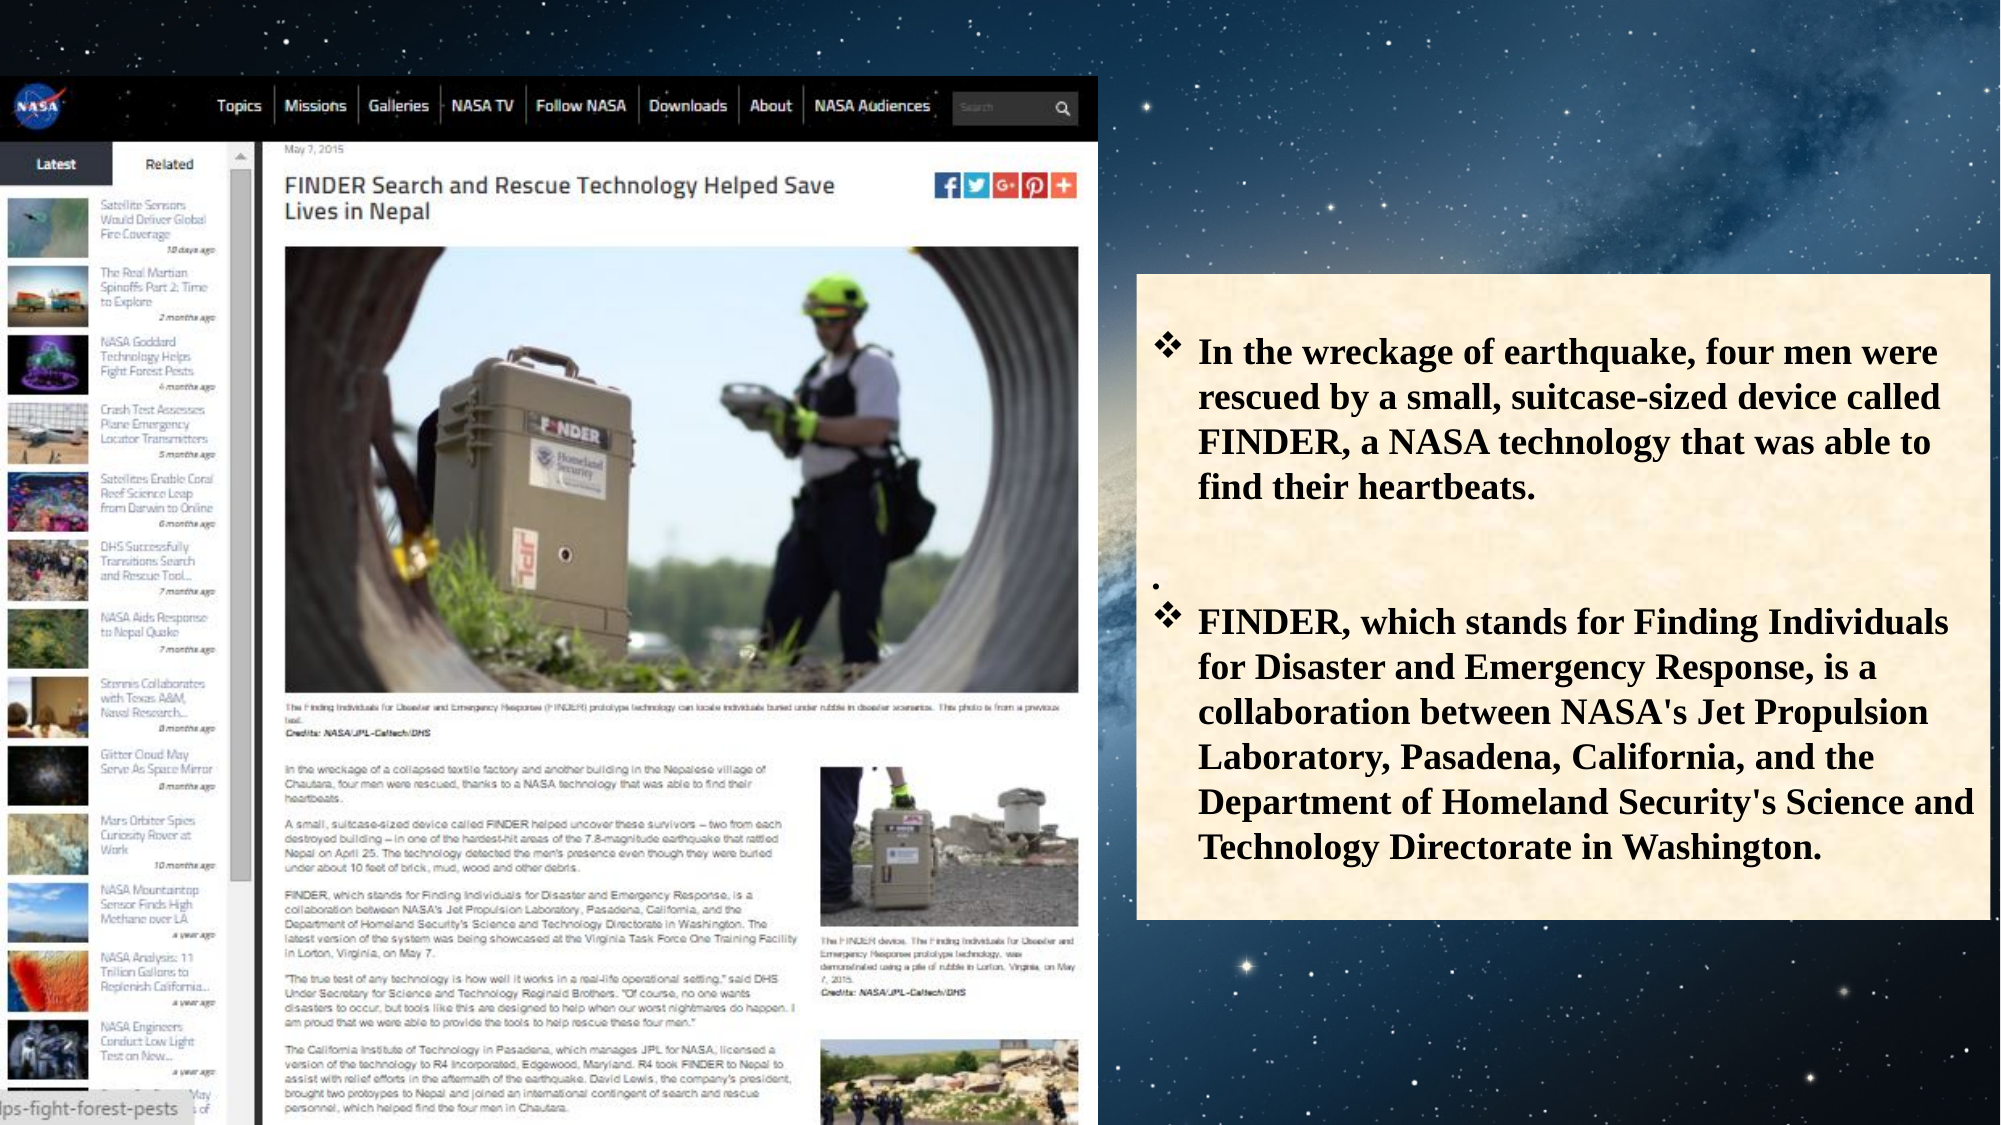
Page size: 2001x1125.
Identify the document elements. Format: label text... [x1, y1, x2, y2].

picture [0, 0, 2001, 1125]
text_box In the wreckage of earthquake, four men were rescued by a small, suitcase-sized device called FINDER, a NASA technology that was able to find their heartbeats. . FINDER, which stands for Finding Individuals for Disaster and Emergency Response, is a collaboration between NASA's Jet Propulsion Laboratory, Pasadena, California, and the Department of Homeland Security's Science and Technology Directorate in Washington. [1136, 274, 1991, 920]
text_box [1991, 311, 2000, 418]
